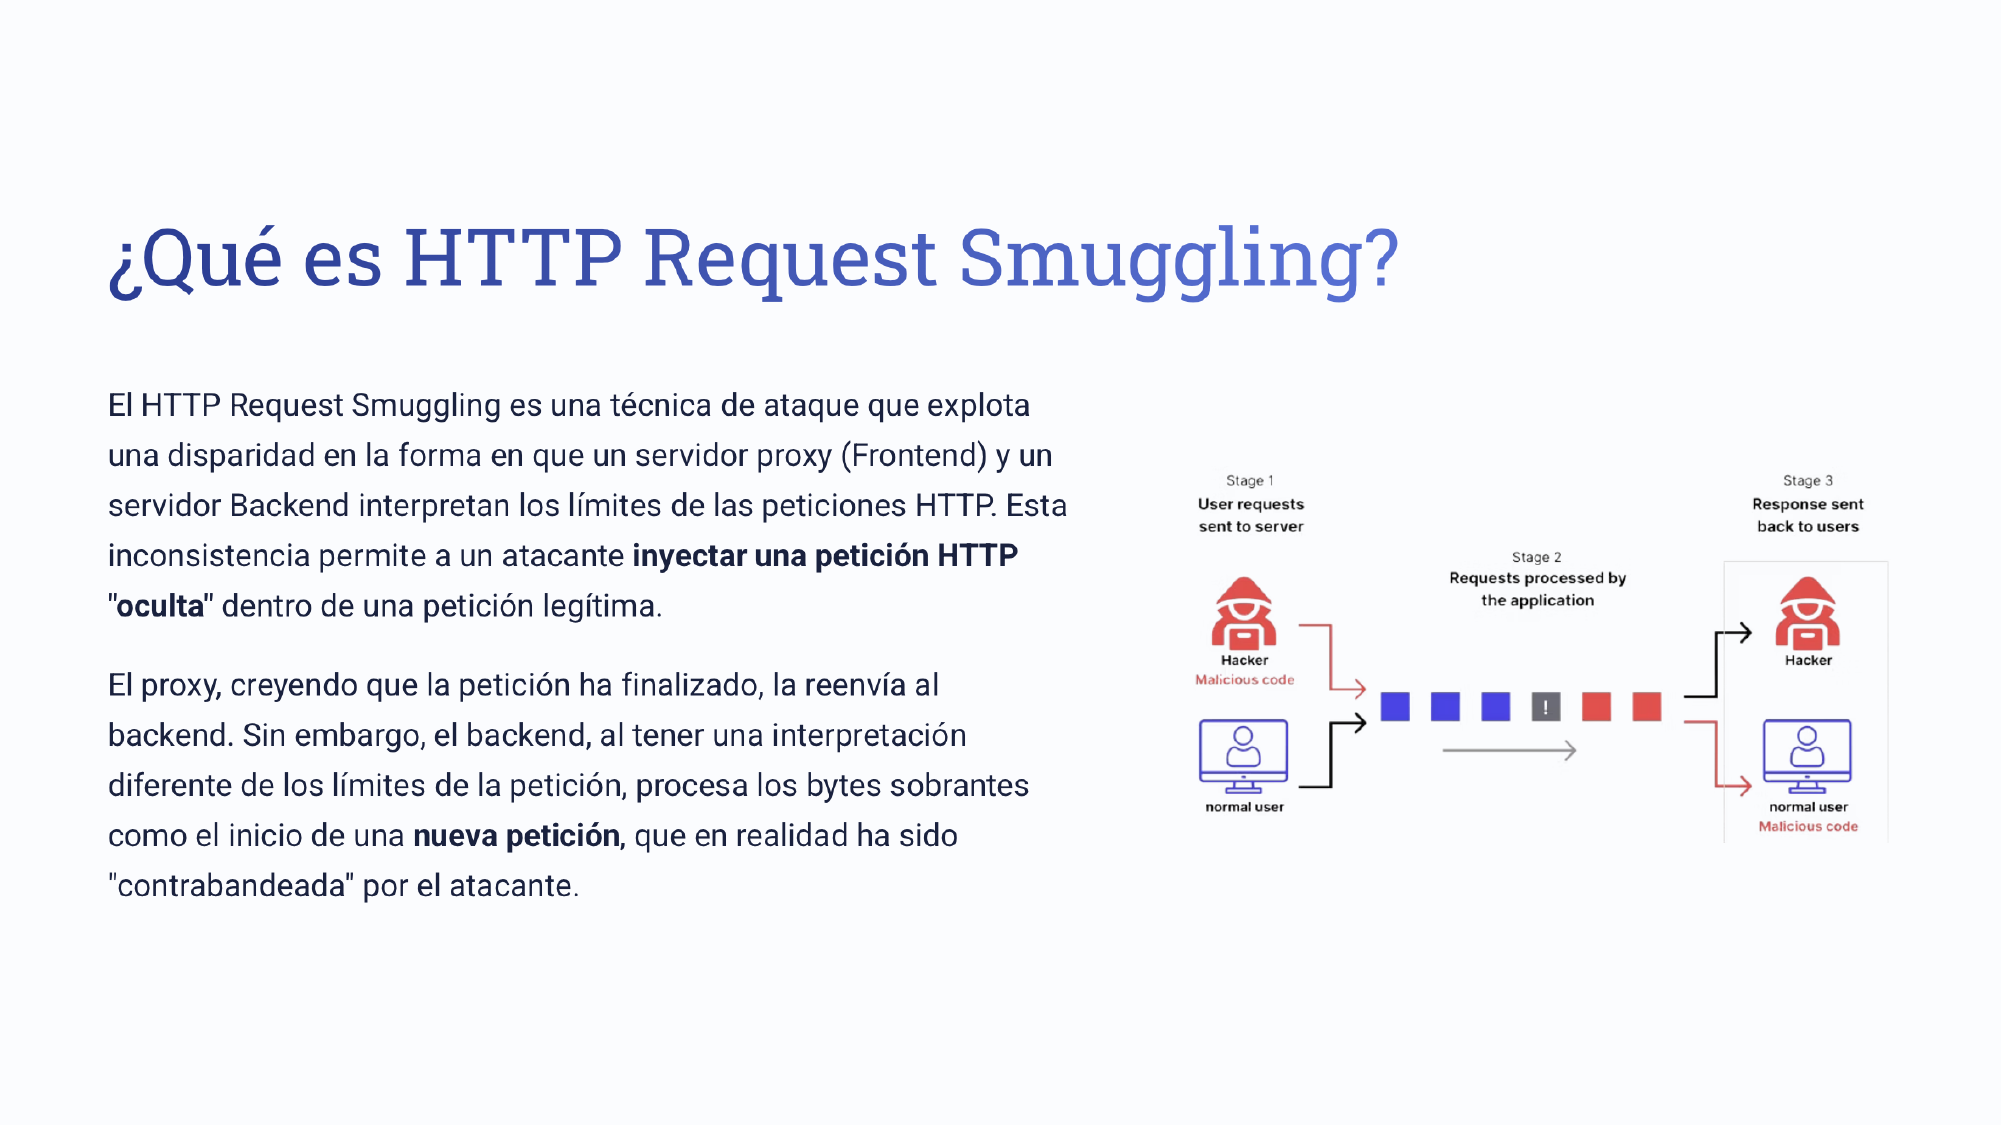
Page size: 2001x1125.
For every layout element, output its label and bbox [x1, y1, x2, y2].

list [0, 0, 2000, 1125]
